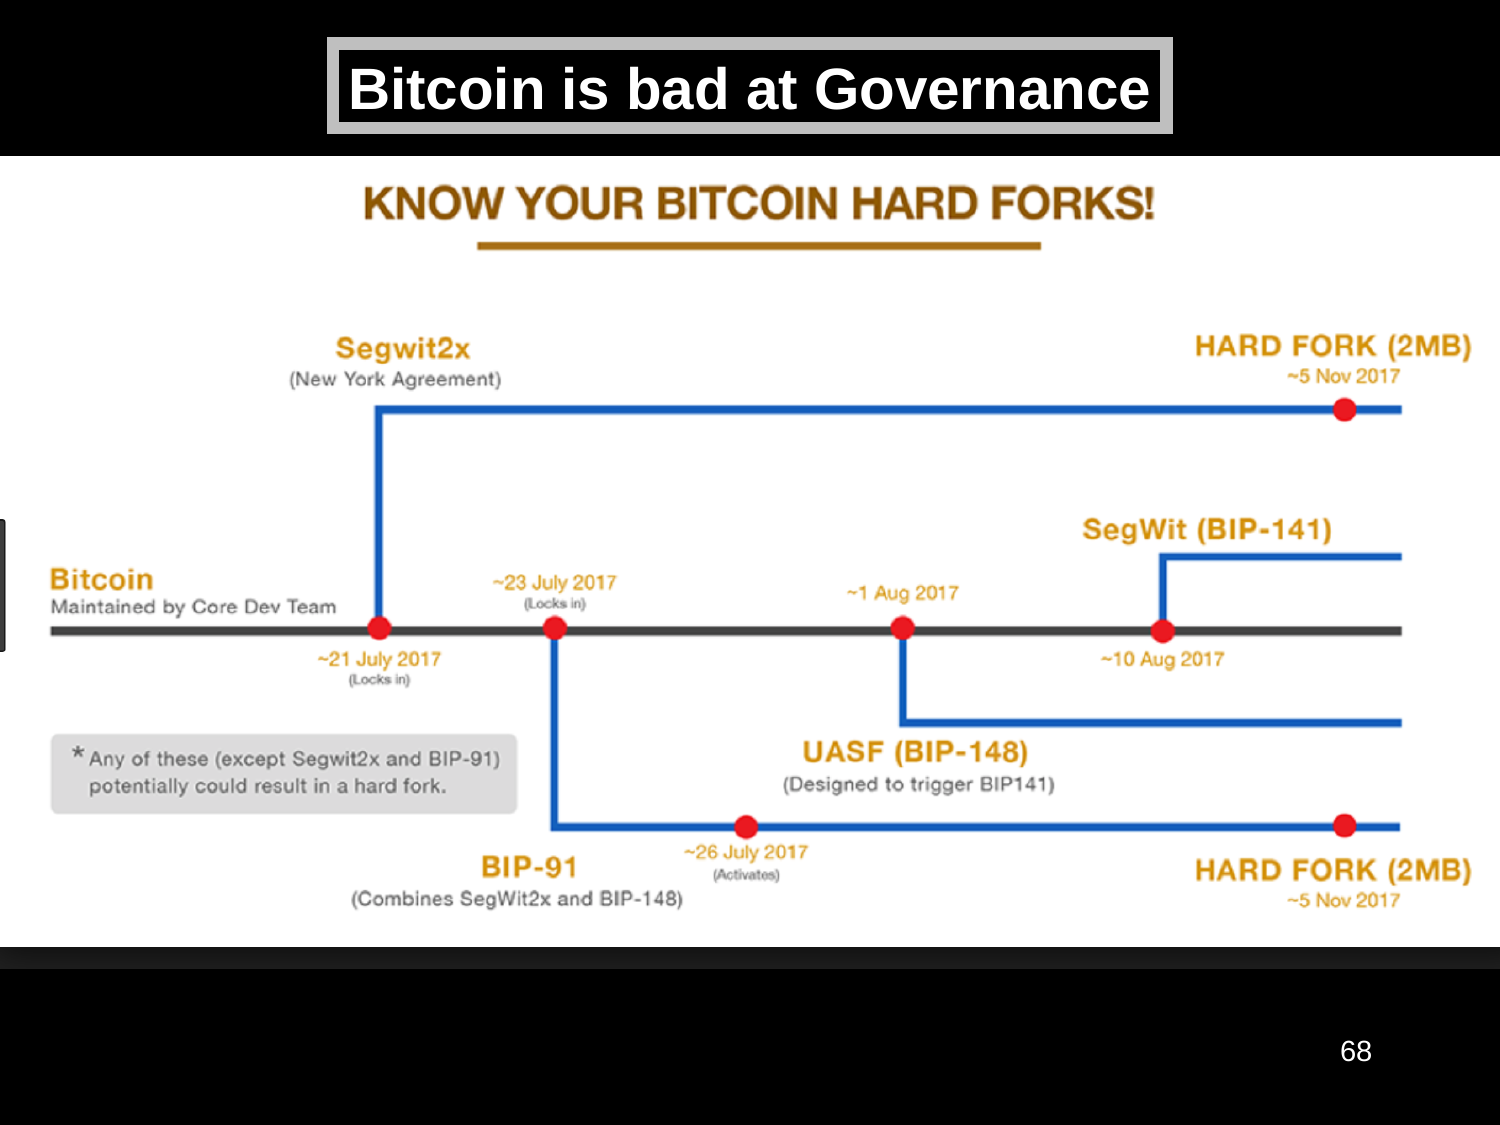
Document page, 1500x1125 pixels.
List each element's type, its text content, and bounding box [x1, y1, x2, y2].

text_box Bitcoin is bad at Governance [333, 43, 1167, 129]
picture [0, 155, 1500, 970]
slide_number 68 [1074, 1024, 1388, 1101]
